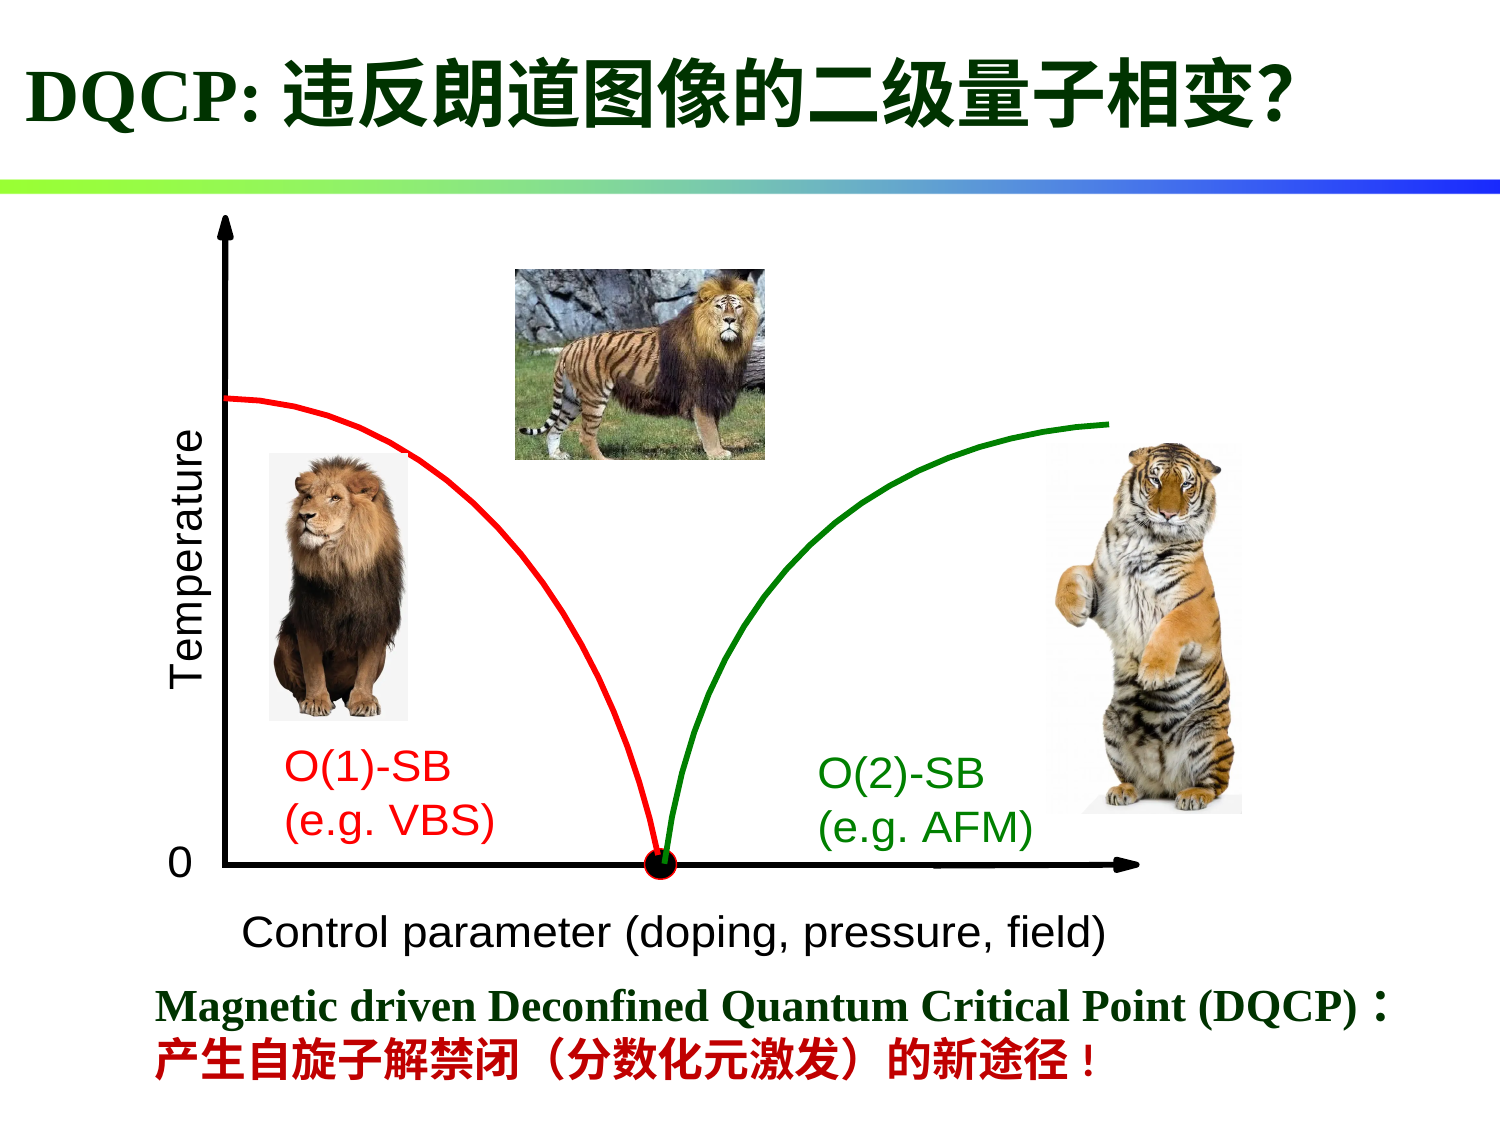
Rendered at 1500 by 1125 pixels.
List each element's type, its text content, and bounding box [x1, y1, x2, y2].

picture [0, 174, 1500, 197]
picture [515, 269, 765, 460]
picture [1046, 443, 1242, 814]
text_box DQCP:违反朗道图像的二级量子相变？ [11, 38, 1500, 144]
text_box Magnetic driven Deconfined Quantum Critical Point (DQCP)： 产生自旋子解禁闭（分数化元激发）的新途径! [140, 967, 1462, 1093]
picture [269, 453, 408, 721]
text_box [78, 197, 1145, 978]
